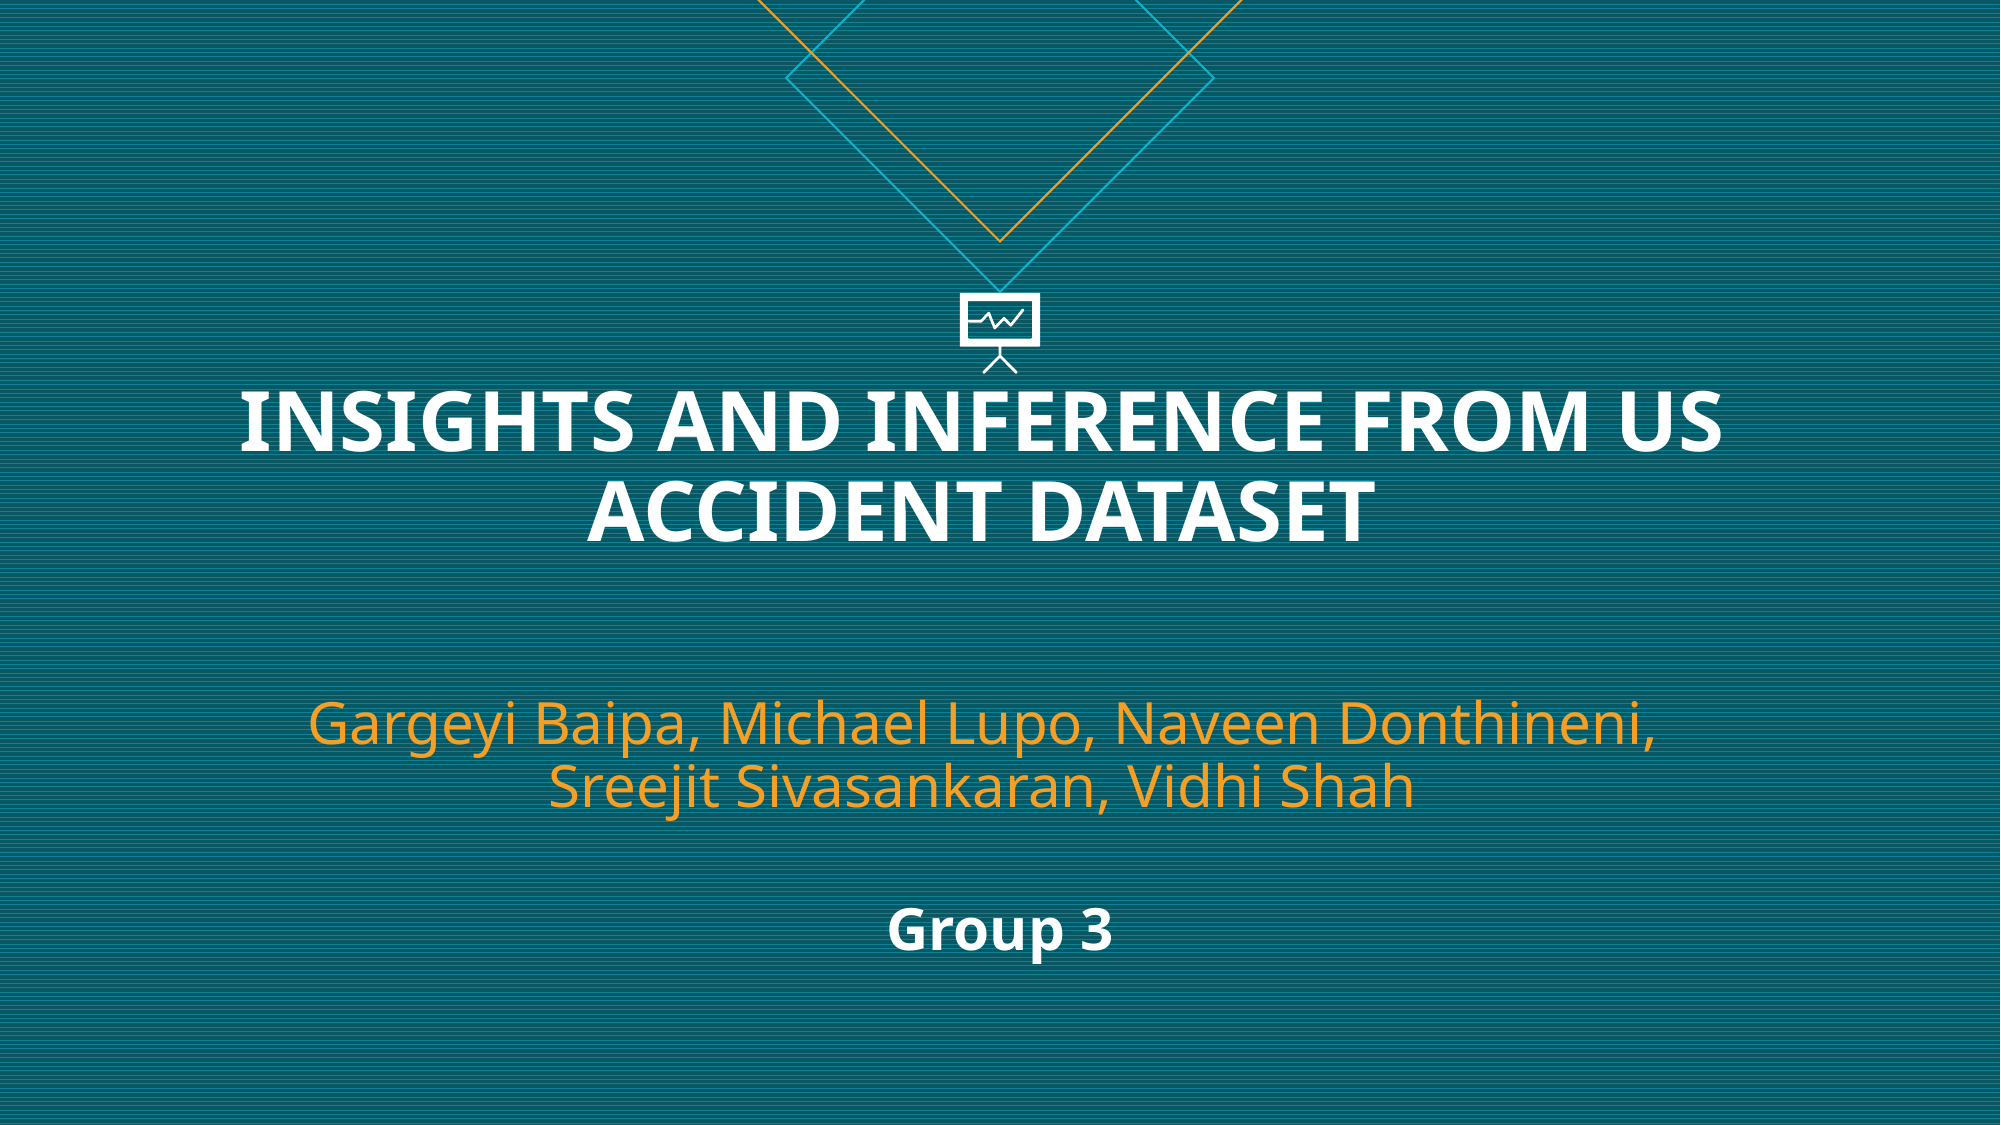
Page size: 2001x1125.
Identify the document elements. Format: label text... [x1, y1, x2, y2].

title INSIGHTS AND INFERENCE FROM US ACCIDENT DATASET Gargeyi Baipa, Michael Lupo, Naveen Donthineni, Sreejit Sivasankaran, Vidhi Shah [232, 379, 1733, 821]
text_box Group 3 [819, 884, 1180, 970]
text_box [784, 53, 1216, 292]
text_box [959, 292, 1041, 374]
text_box [757, 0, 1243, 243]
